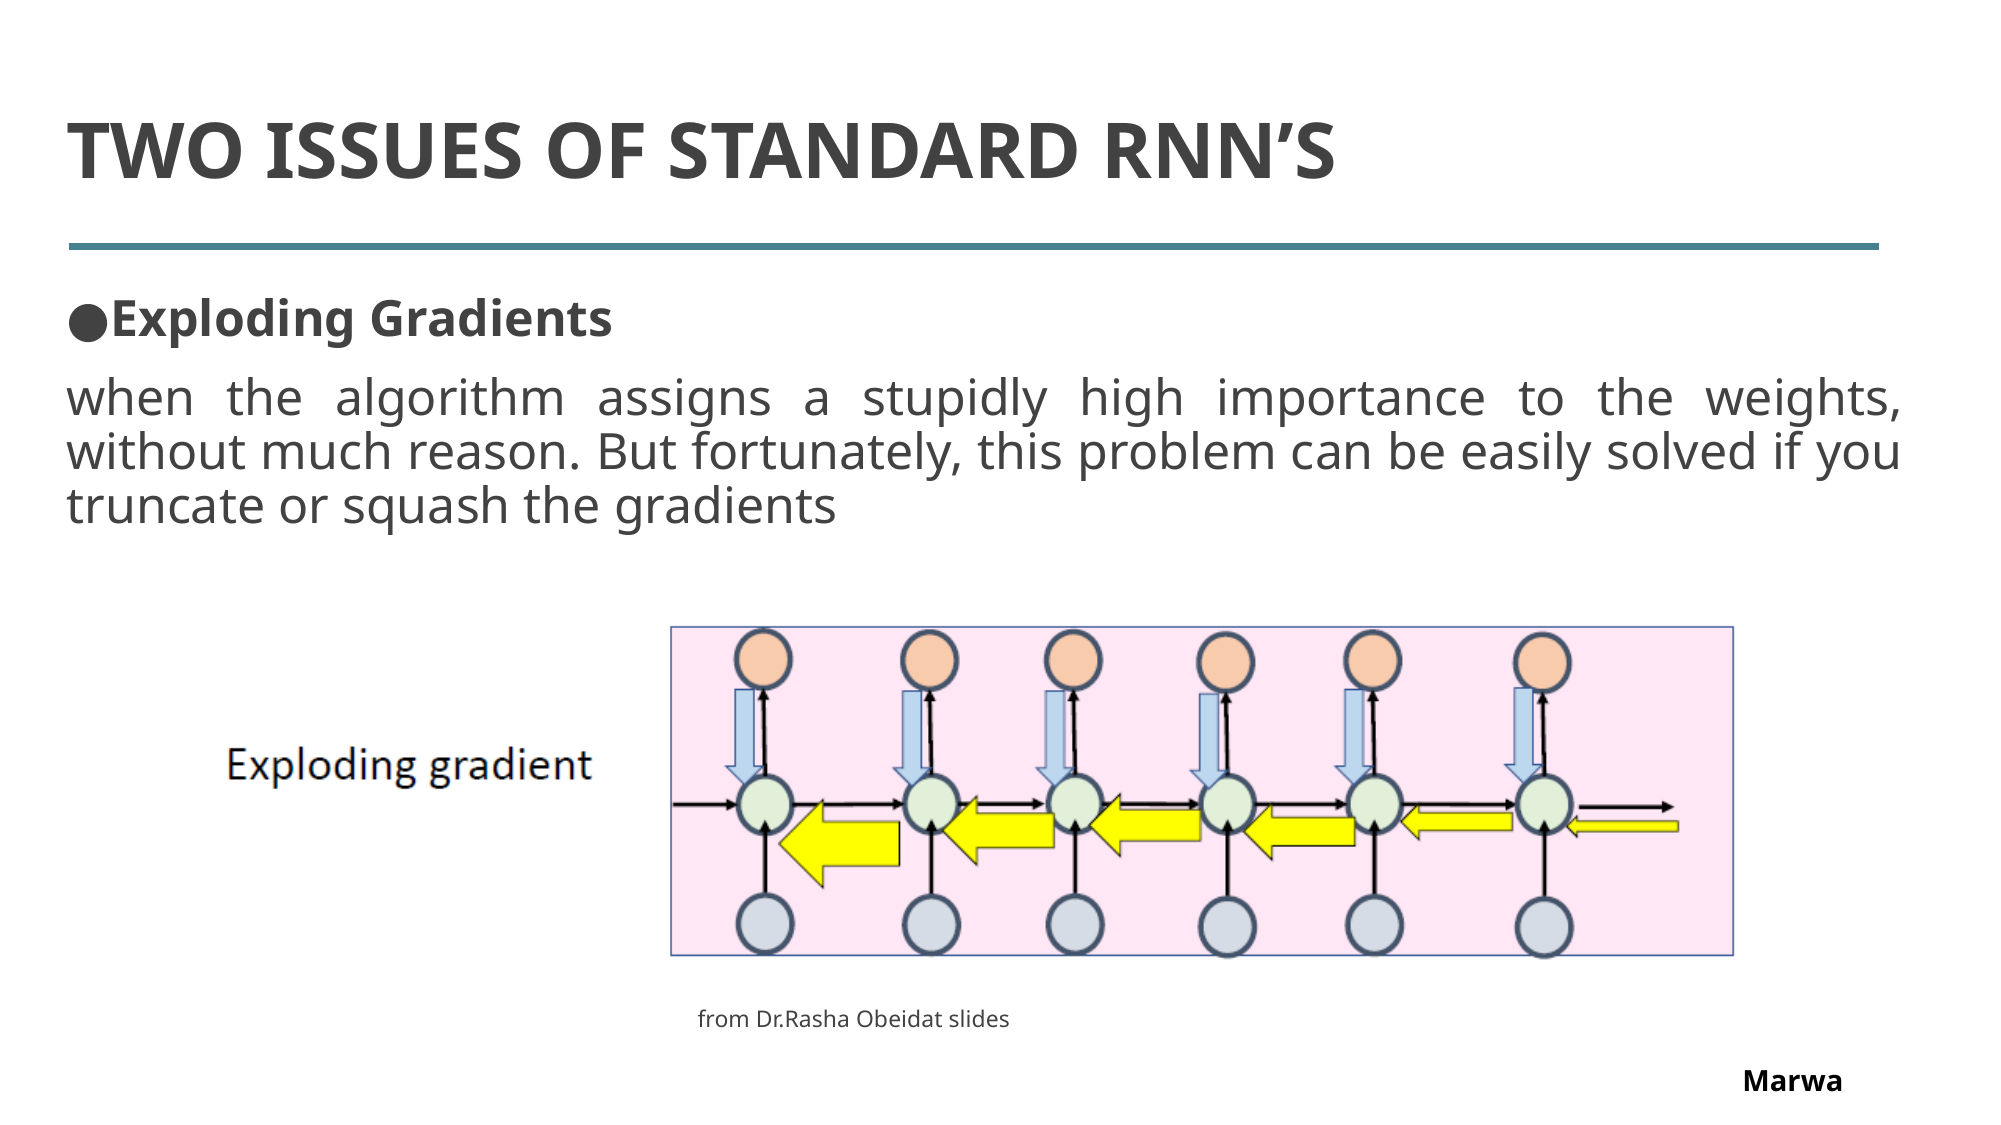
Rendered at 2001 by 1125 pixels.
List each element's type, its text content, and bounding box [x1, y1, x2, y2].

list from Dr.Rasha Obeidat slides [682, 1000, 1961, 1118]
text_box Marwa [1727, 1047, 1964, 1095]
list Exploding Gradients when the algorithm assigns a stupidly high importance to the weights, without much reason. But fortunately, this problem can be easily solved if you truncate or squash the gradients [51, 285, 1920, 1013]
picture [195, 611, 1753, 984]
title TWO ISSUES OF STANDARD RNN’S [51, 49, 1920, 258]
